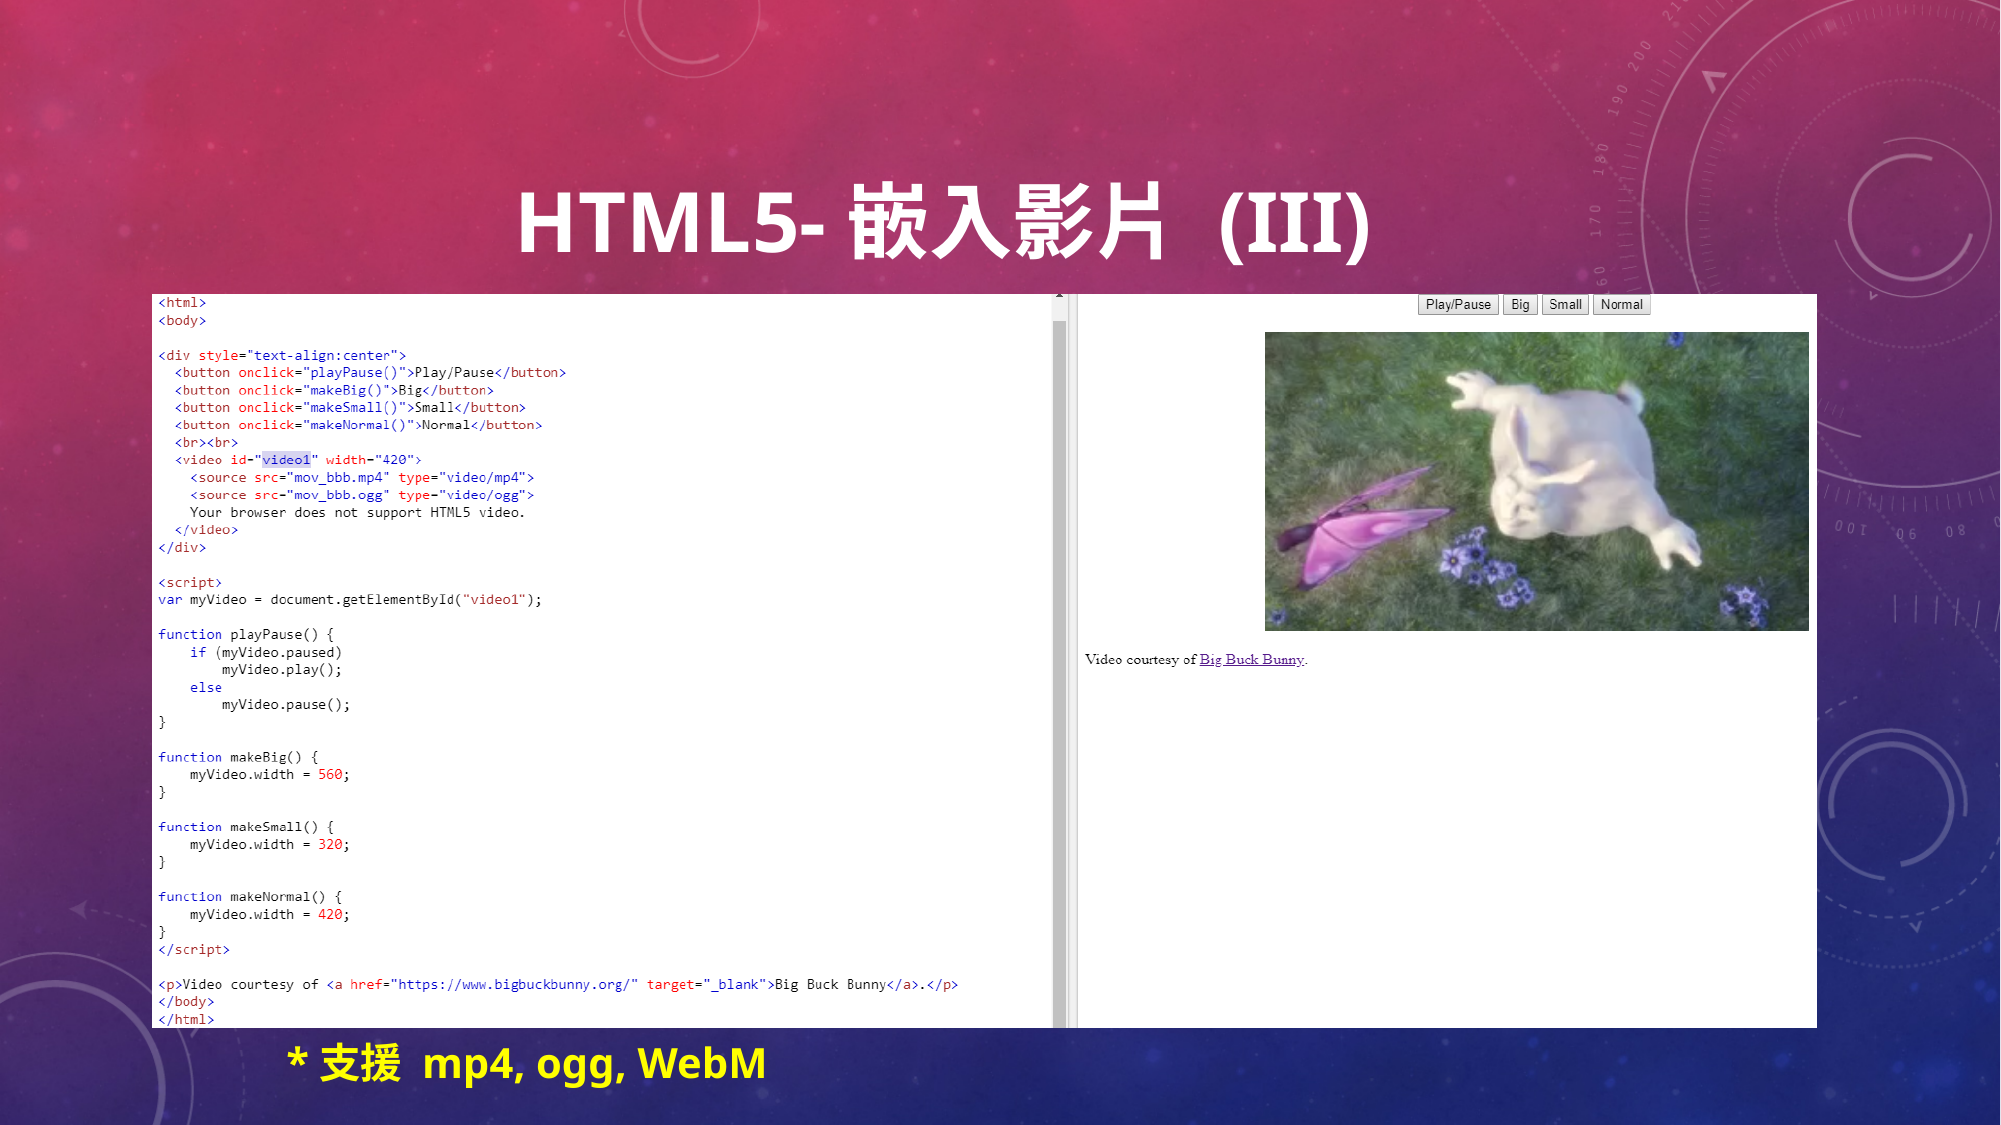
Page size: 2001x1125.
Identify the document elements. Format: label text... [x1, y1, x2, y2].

text_box *支援 mp4, ogg, WebM [271, 1042, 783, 1095]
picture [0, 0, 2001, 1125]
title HTML5-嵌入影片 (III) [112, 99, 1775, 339]
